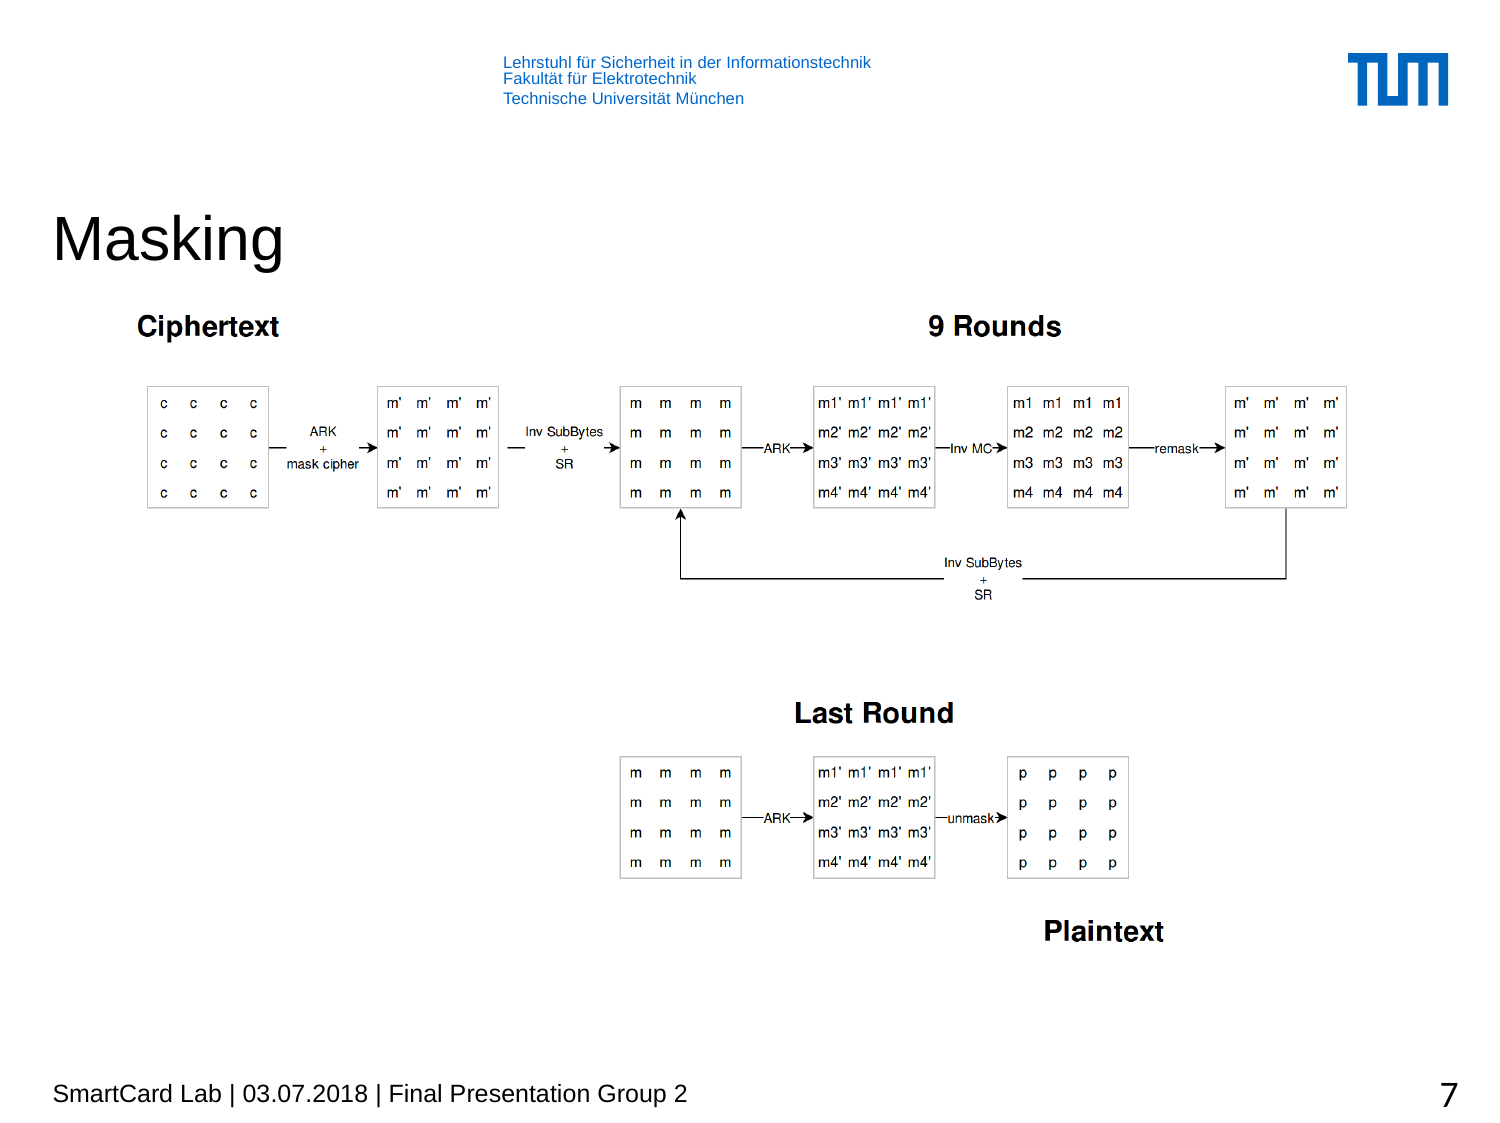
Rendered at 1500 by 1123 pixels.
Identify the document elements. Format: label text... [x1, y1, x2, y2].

picture [134, 299, 1348, 957]
text_box 7 [1121, 1062, 1459, 1122]
text_box SmartCard Lab | 03.07.2018 | Final Presentation Group 2 [52, 1062, 1116, 1122]
title Masking [52, 136, 1453, 324]
